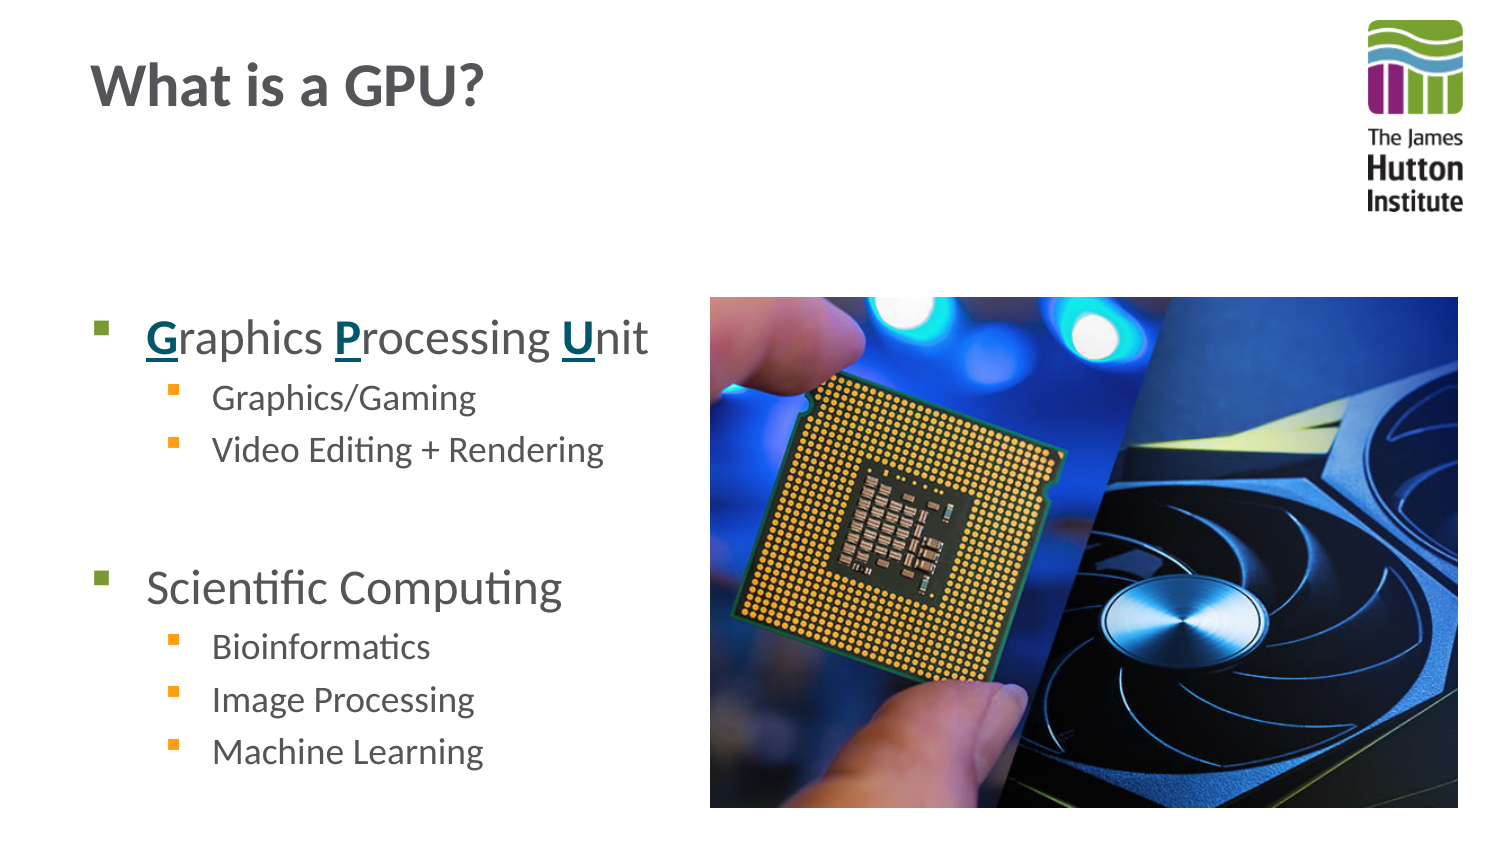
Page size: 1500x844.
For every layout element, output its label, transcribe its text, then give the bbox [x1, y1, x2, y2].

list Graphics Processing Unit Graphics/Gaming Video Editing + Rendering Scientific Computing Bioinformatics Image Processing Machine Learning [75, 297, 693, 808]
picture [709, 297, 1458, 808]
picture [1368, 20, 1463, 212]
title What is a GPU? [75, 36, 1284, 127]
